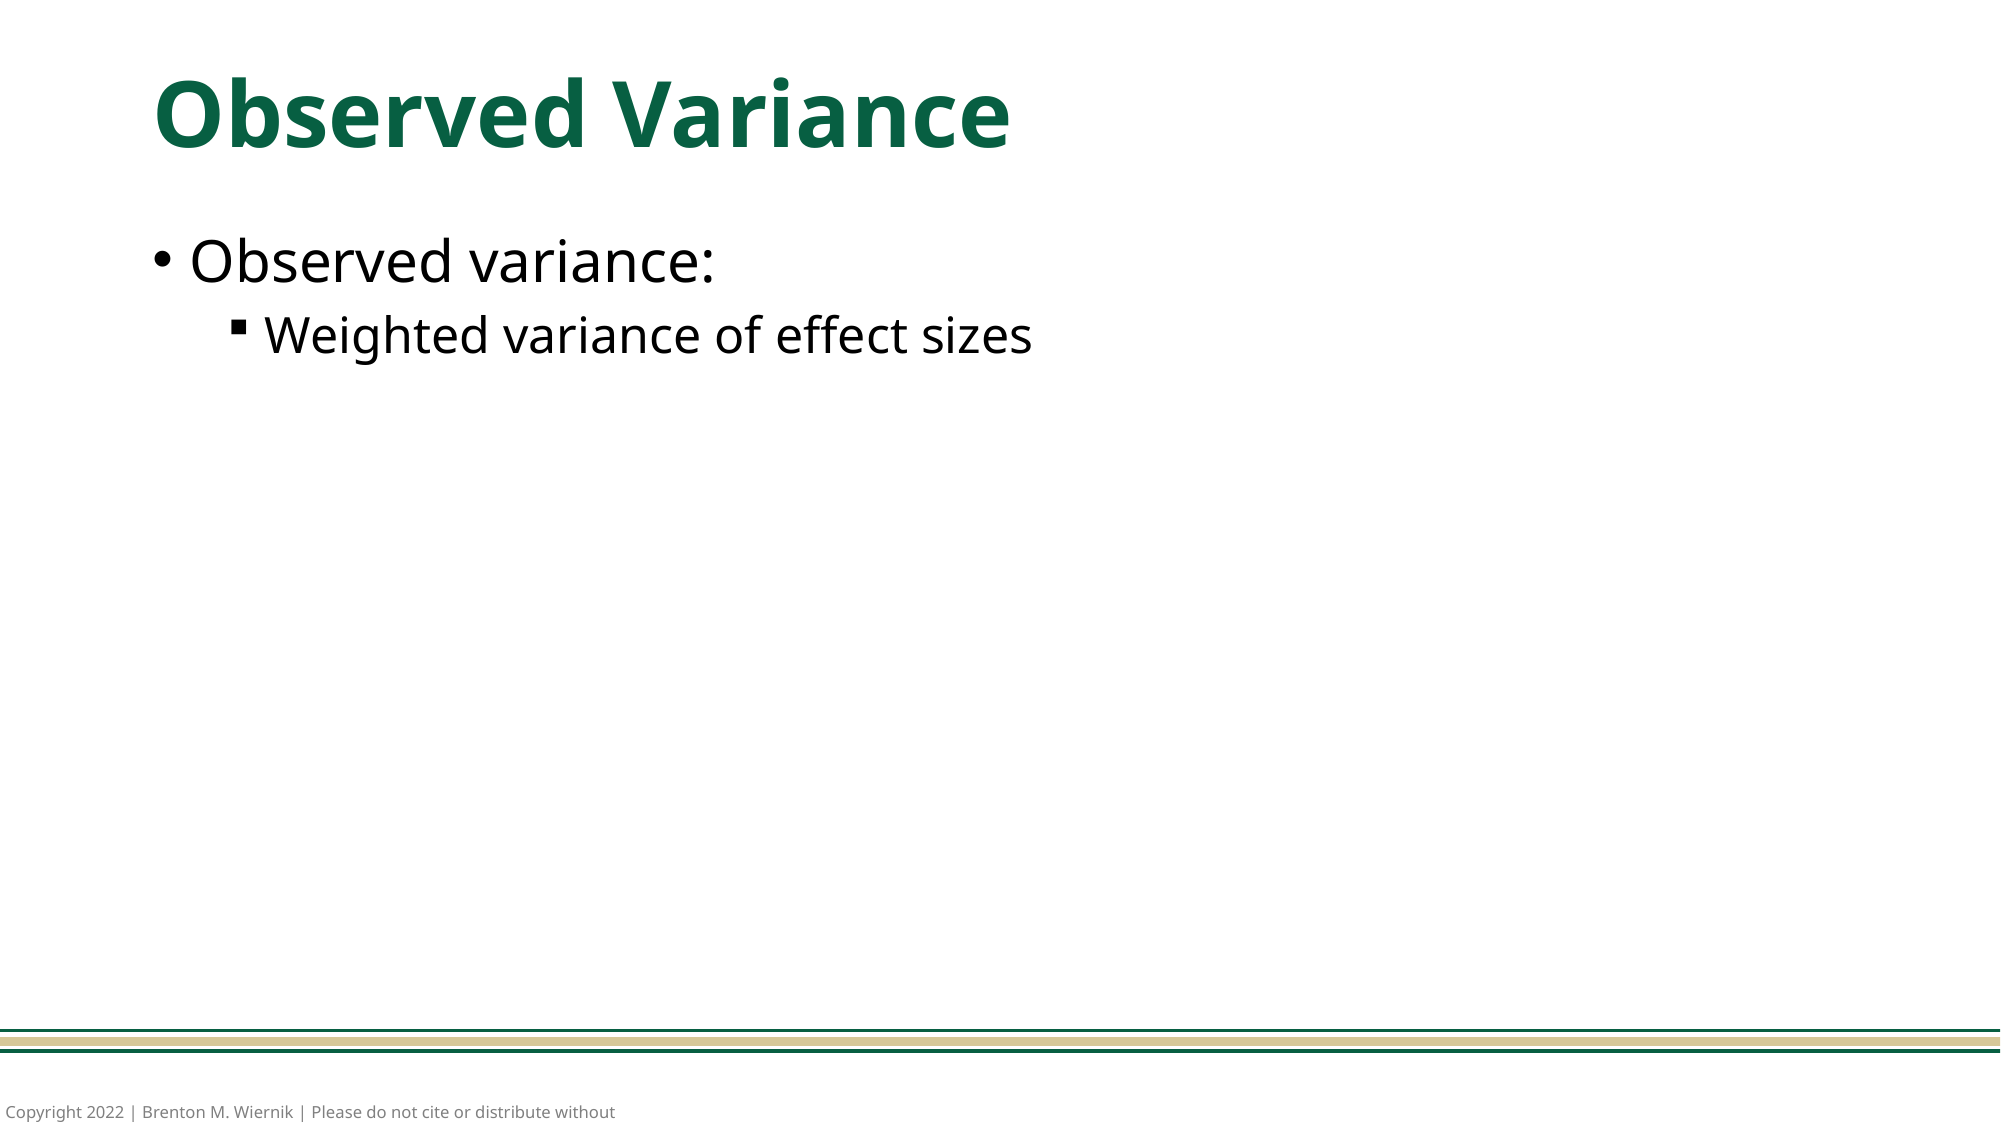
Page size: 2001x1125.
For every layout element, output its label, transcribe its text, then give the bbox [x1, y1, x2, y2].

title Observed Variance [137, 59, 1863, 177]
